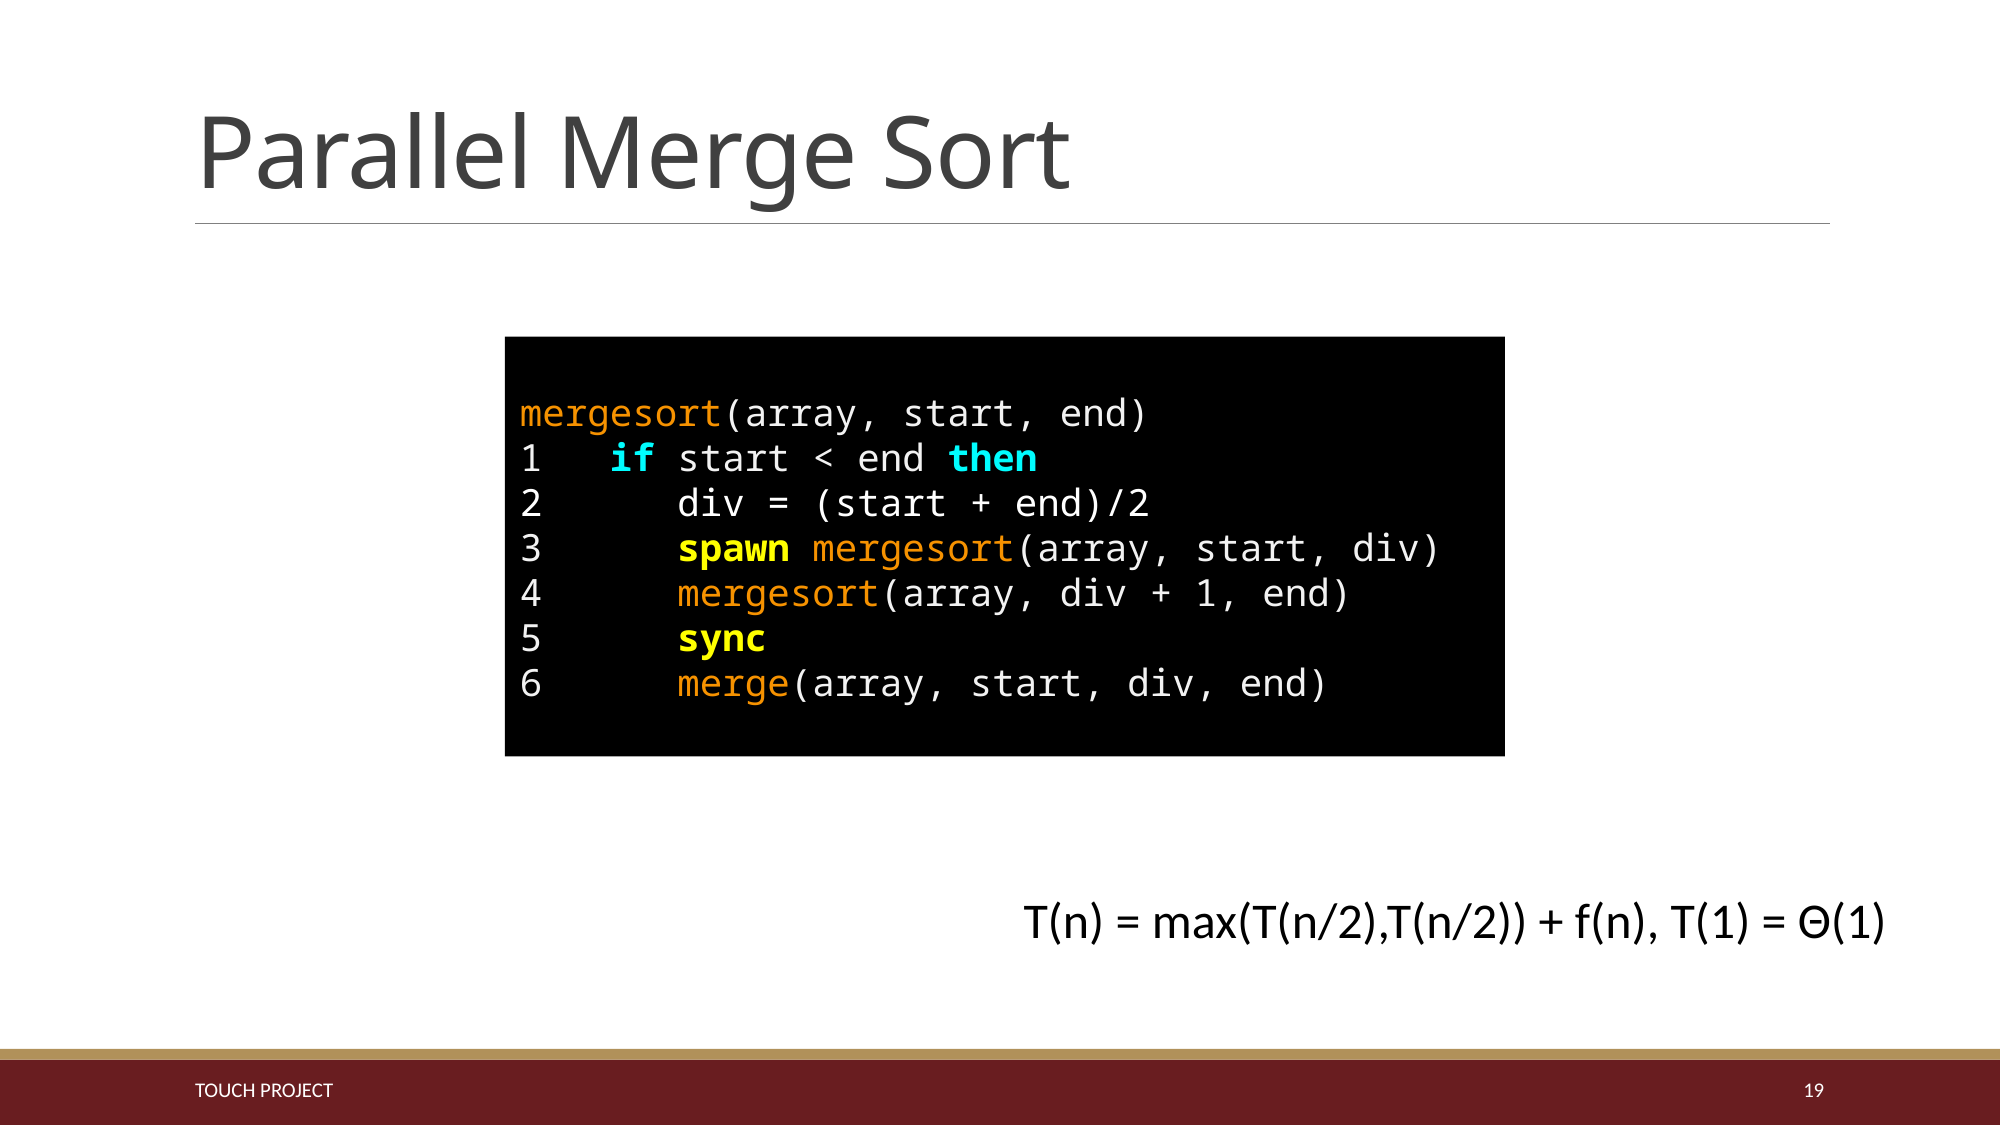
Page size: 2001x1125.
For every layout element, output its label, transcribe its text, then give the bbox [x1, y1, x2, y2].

slide_number TOUCH PROJECT [180, 1059, 586, 1120]
text_box T(n) = max(T(n/2),T(n/2)) + f(n), T(1) = Θ(1) [1008, 880, 1903, 956]
title Parallel Merge Sort [180, 47, 1830, 217]
slide_number 19 [1624, 1059, 1840, 1120]
text_box mergesort(array, start, end) 1 if start < end then 2 div = (start + end)/2 3 spawn mergesort(array, start, div) 4 mergesort(array, div + 1, end) 5 sync 6 merge(array, start, div, end) [504, 336, 1505, 757]
